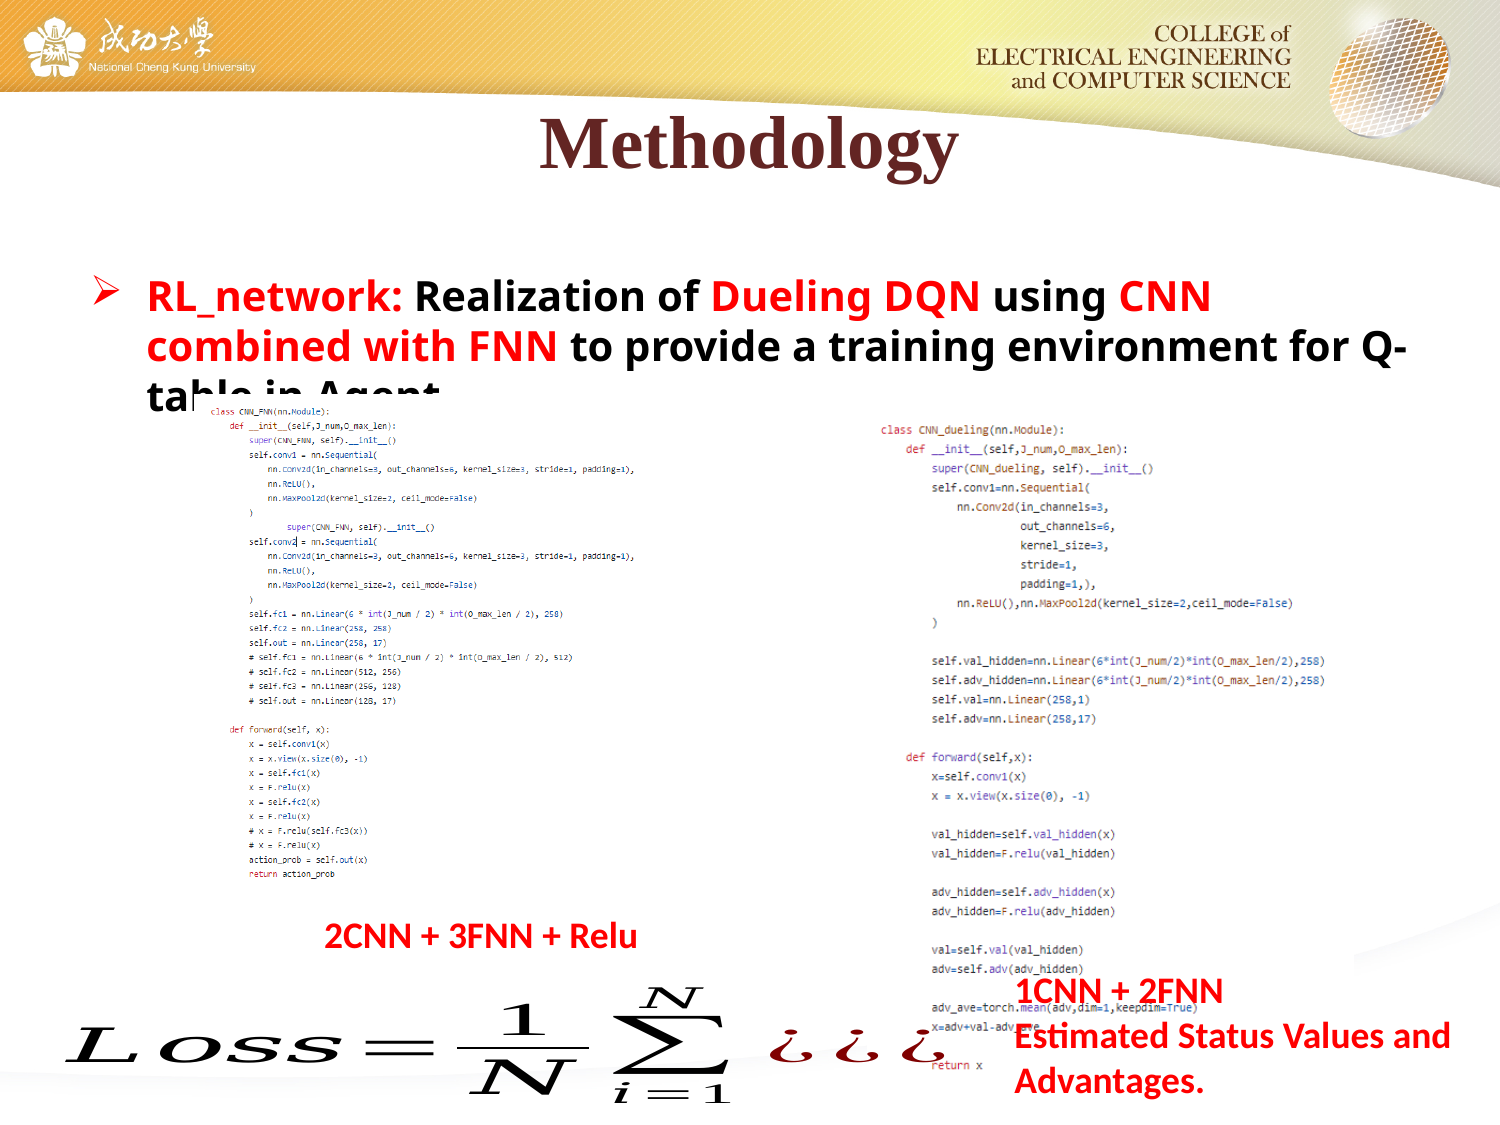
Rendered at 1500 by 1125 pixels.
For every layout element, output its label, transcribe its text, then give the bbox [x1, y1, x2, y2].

title Methodology [75, 45, 1425, 233]
text_box 2CNN + 3FNN + Relu [309, 904, 658, 964]
list RL_network: Realization of Dueling DQN using CNN combined with FNN to provide a training environment for Q-table in Agent [75, 262, 1425, 1005]
picture [0, 0, 1500, 1125]
text_box 1CNN + 2FNN Estimated Status Values and Advantages. [999, 959, 1471, 1109]
